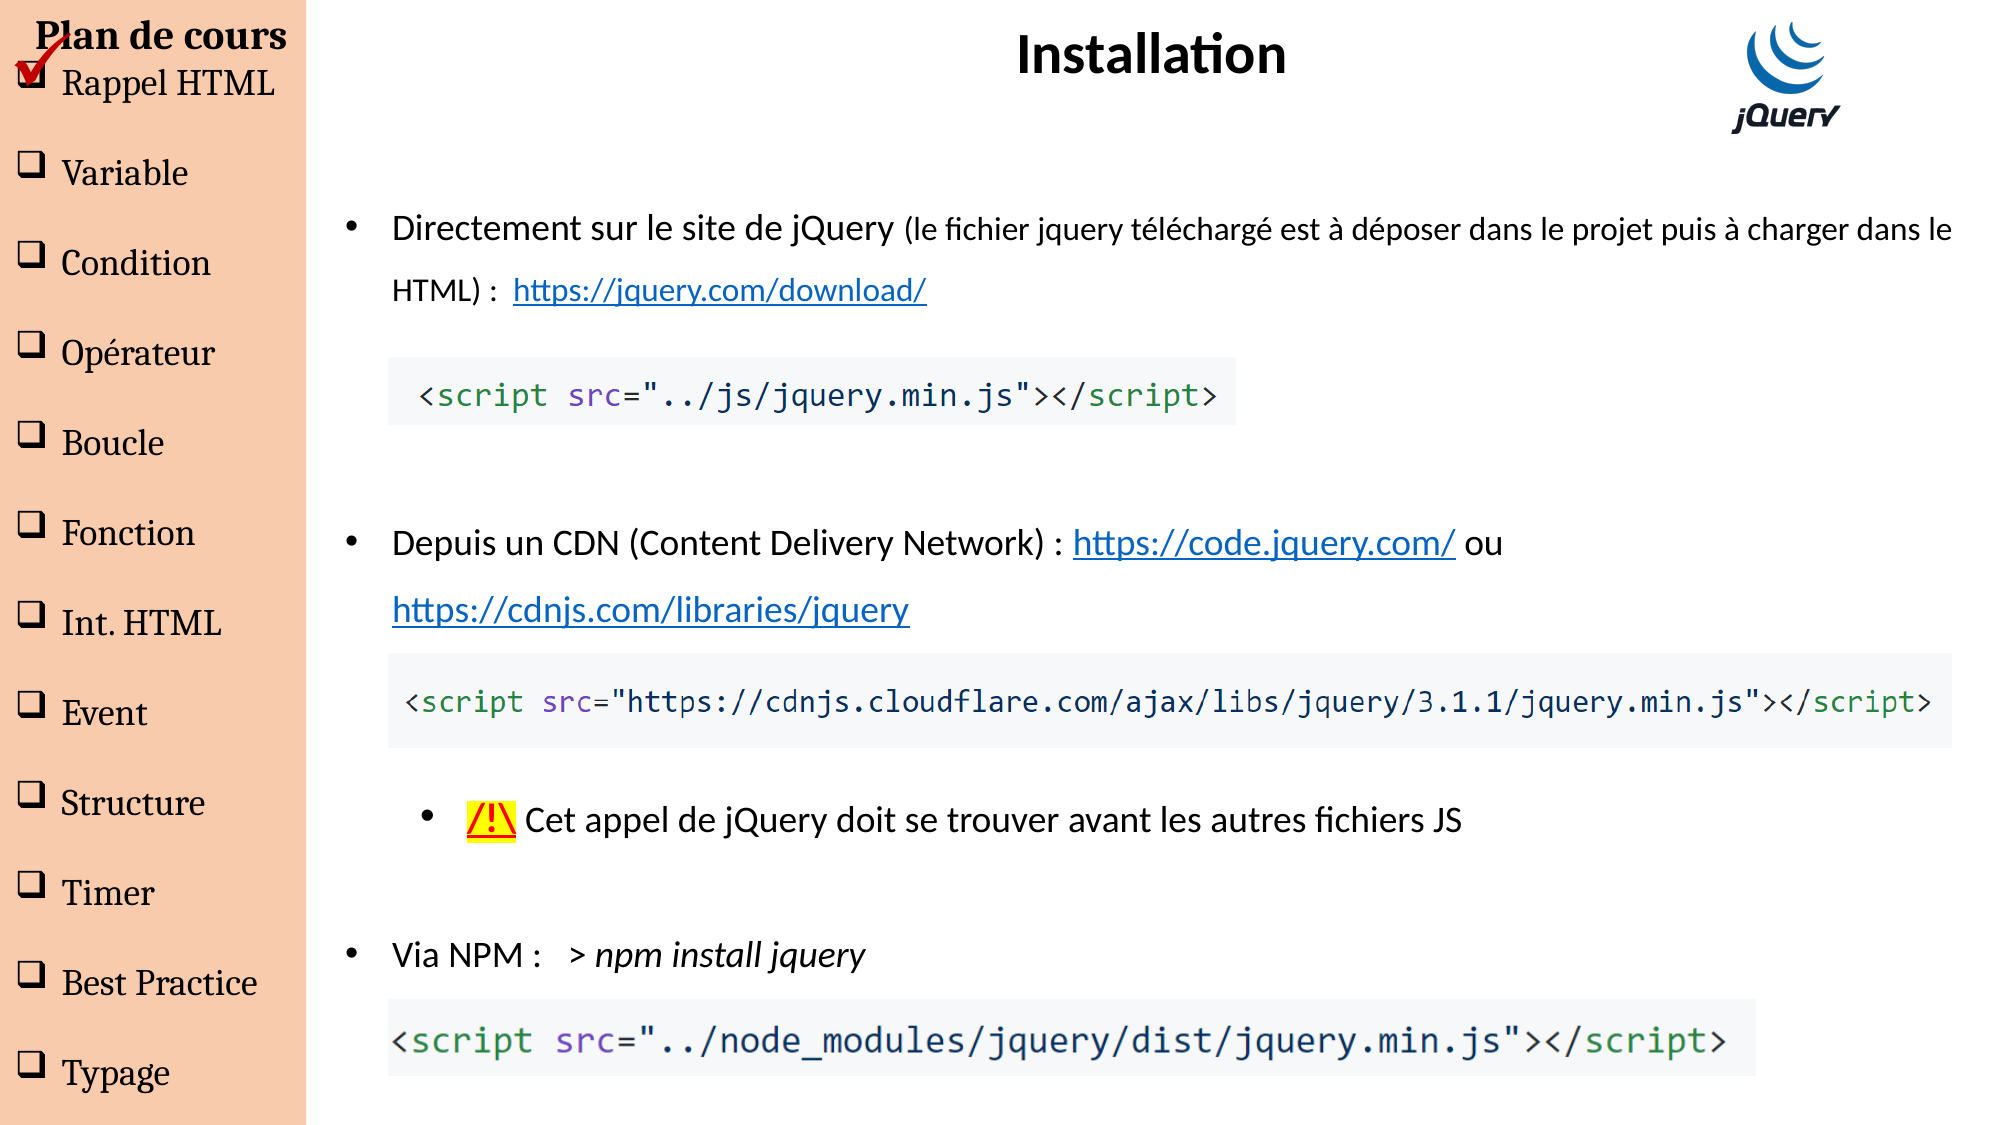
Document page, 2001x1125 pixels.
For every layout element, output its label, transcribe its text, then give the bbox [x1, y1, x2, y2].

text_box Directement sur le site de jQuery (le fichier jquery téléchargé est à déposer dans le projet puis à charger dans le HTML) : https://jquery.com/download/ Depuis un CDN (Content Delivery Network) : https://code.jquery.com/ ou https://cdnjs.com/libraries/jquery /!\ Cet appel de jQuery doit se trouver avant les autres fichiers JS Via NPM : > npm install jquery [330, 173, 1976, 983]
text_box Installation [303, 7, 2000, 93]
picture [388, 999, 1756, 1076]
picture [388, 357, 1236, 425]
picture [1729, 20, 1843, 134]
text_box [0, 20, 203, 136]
picture [388, 653, 1952, 748]
